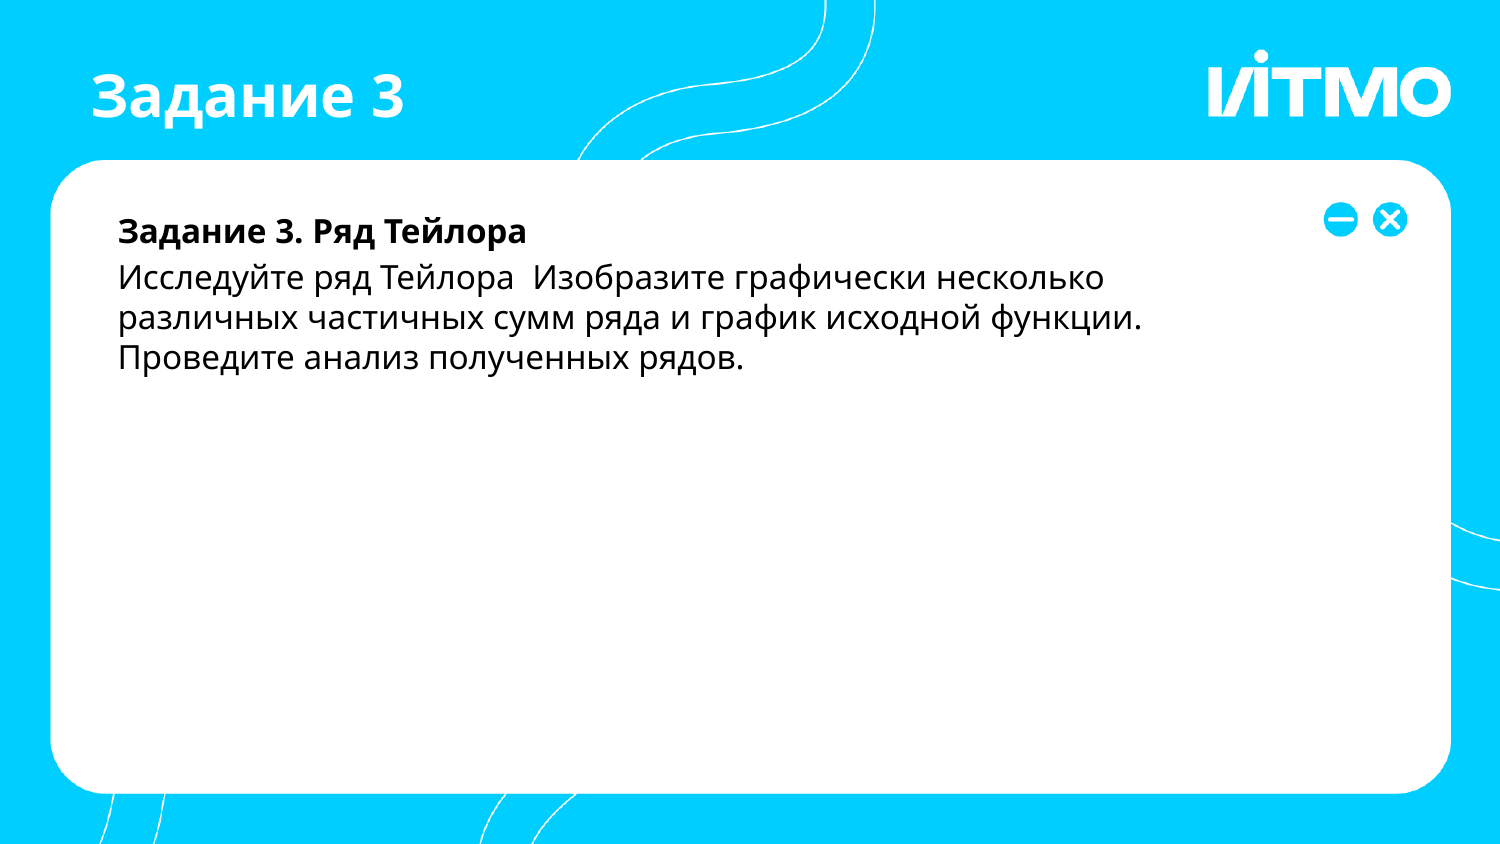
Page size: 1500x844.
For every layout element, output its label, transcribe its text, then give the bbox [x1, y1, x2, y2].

picture [1326, 68, 1397, 116]
title Задание 3 [75, 50, 1195, 137]
picture [1255, 50, 1268, 62]
picture [1401, 68, 1450, 116]
picture [1272, 68, 1321, 116]
picture [51, 159, 1452, 797]
picture [1209, 68, 1268, 116]
